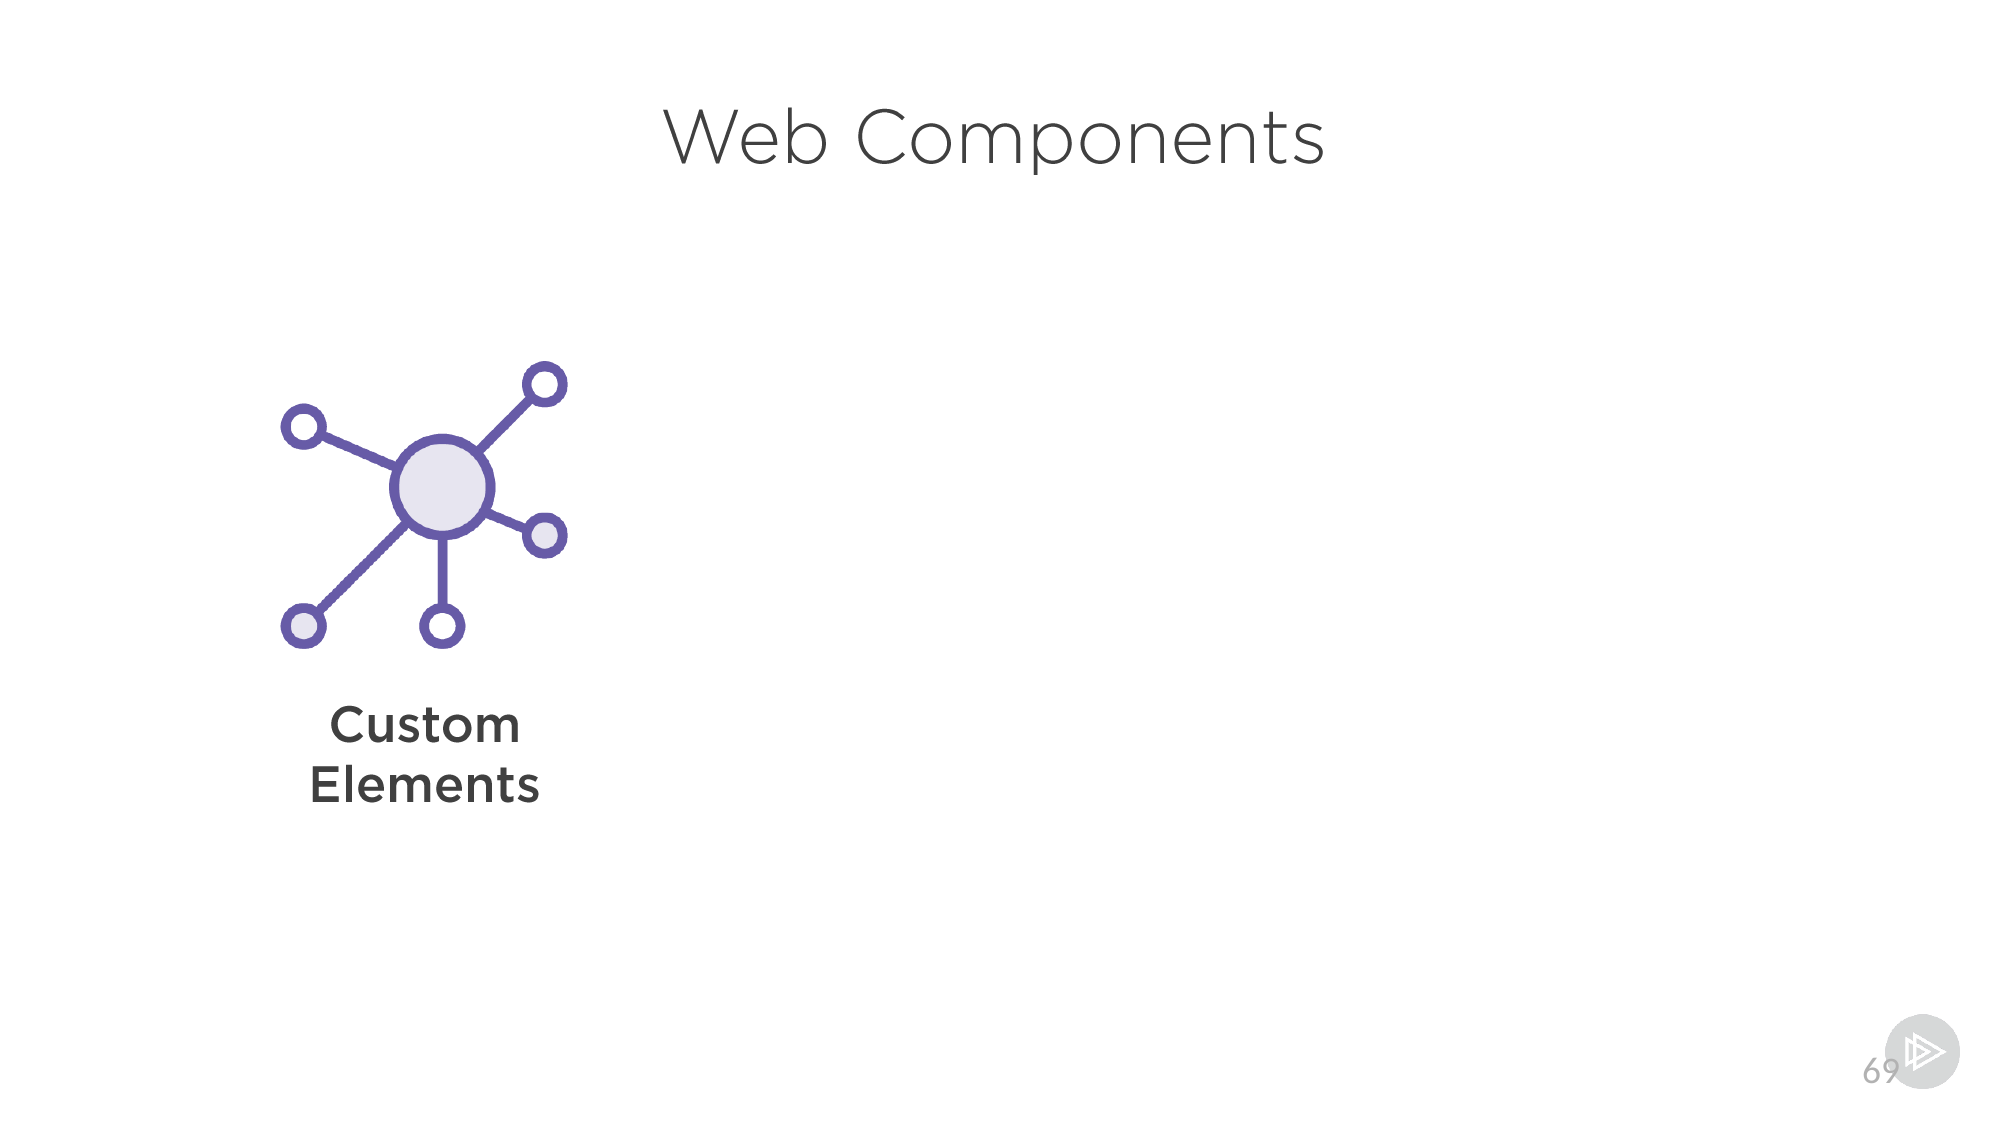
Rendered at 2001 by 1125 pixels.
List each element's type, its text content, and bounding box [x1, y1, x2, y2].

picture [658, 89, 1375, 181]
slide_number 69 [1440, 1046, 1900, 1103]
picture [1885, 1014, 1960, 1089]
picture [280, 361, 569, 649]
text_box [308, 692, 571, 814]
